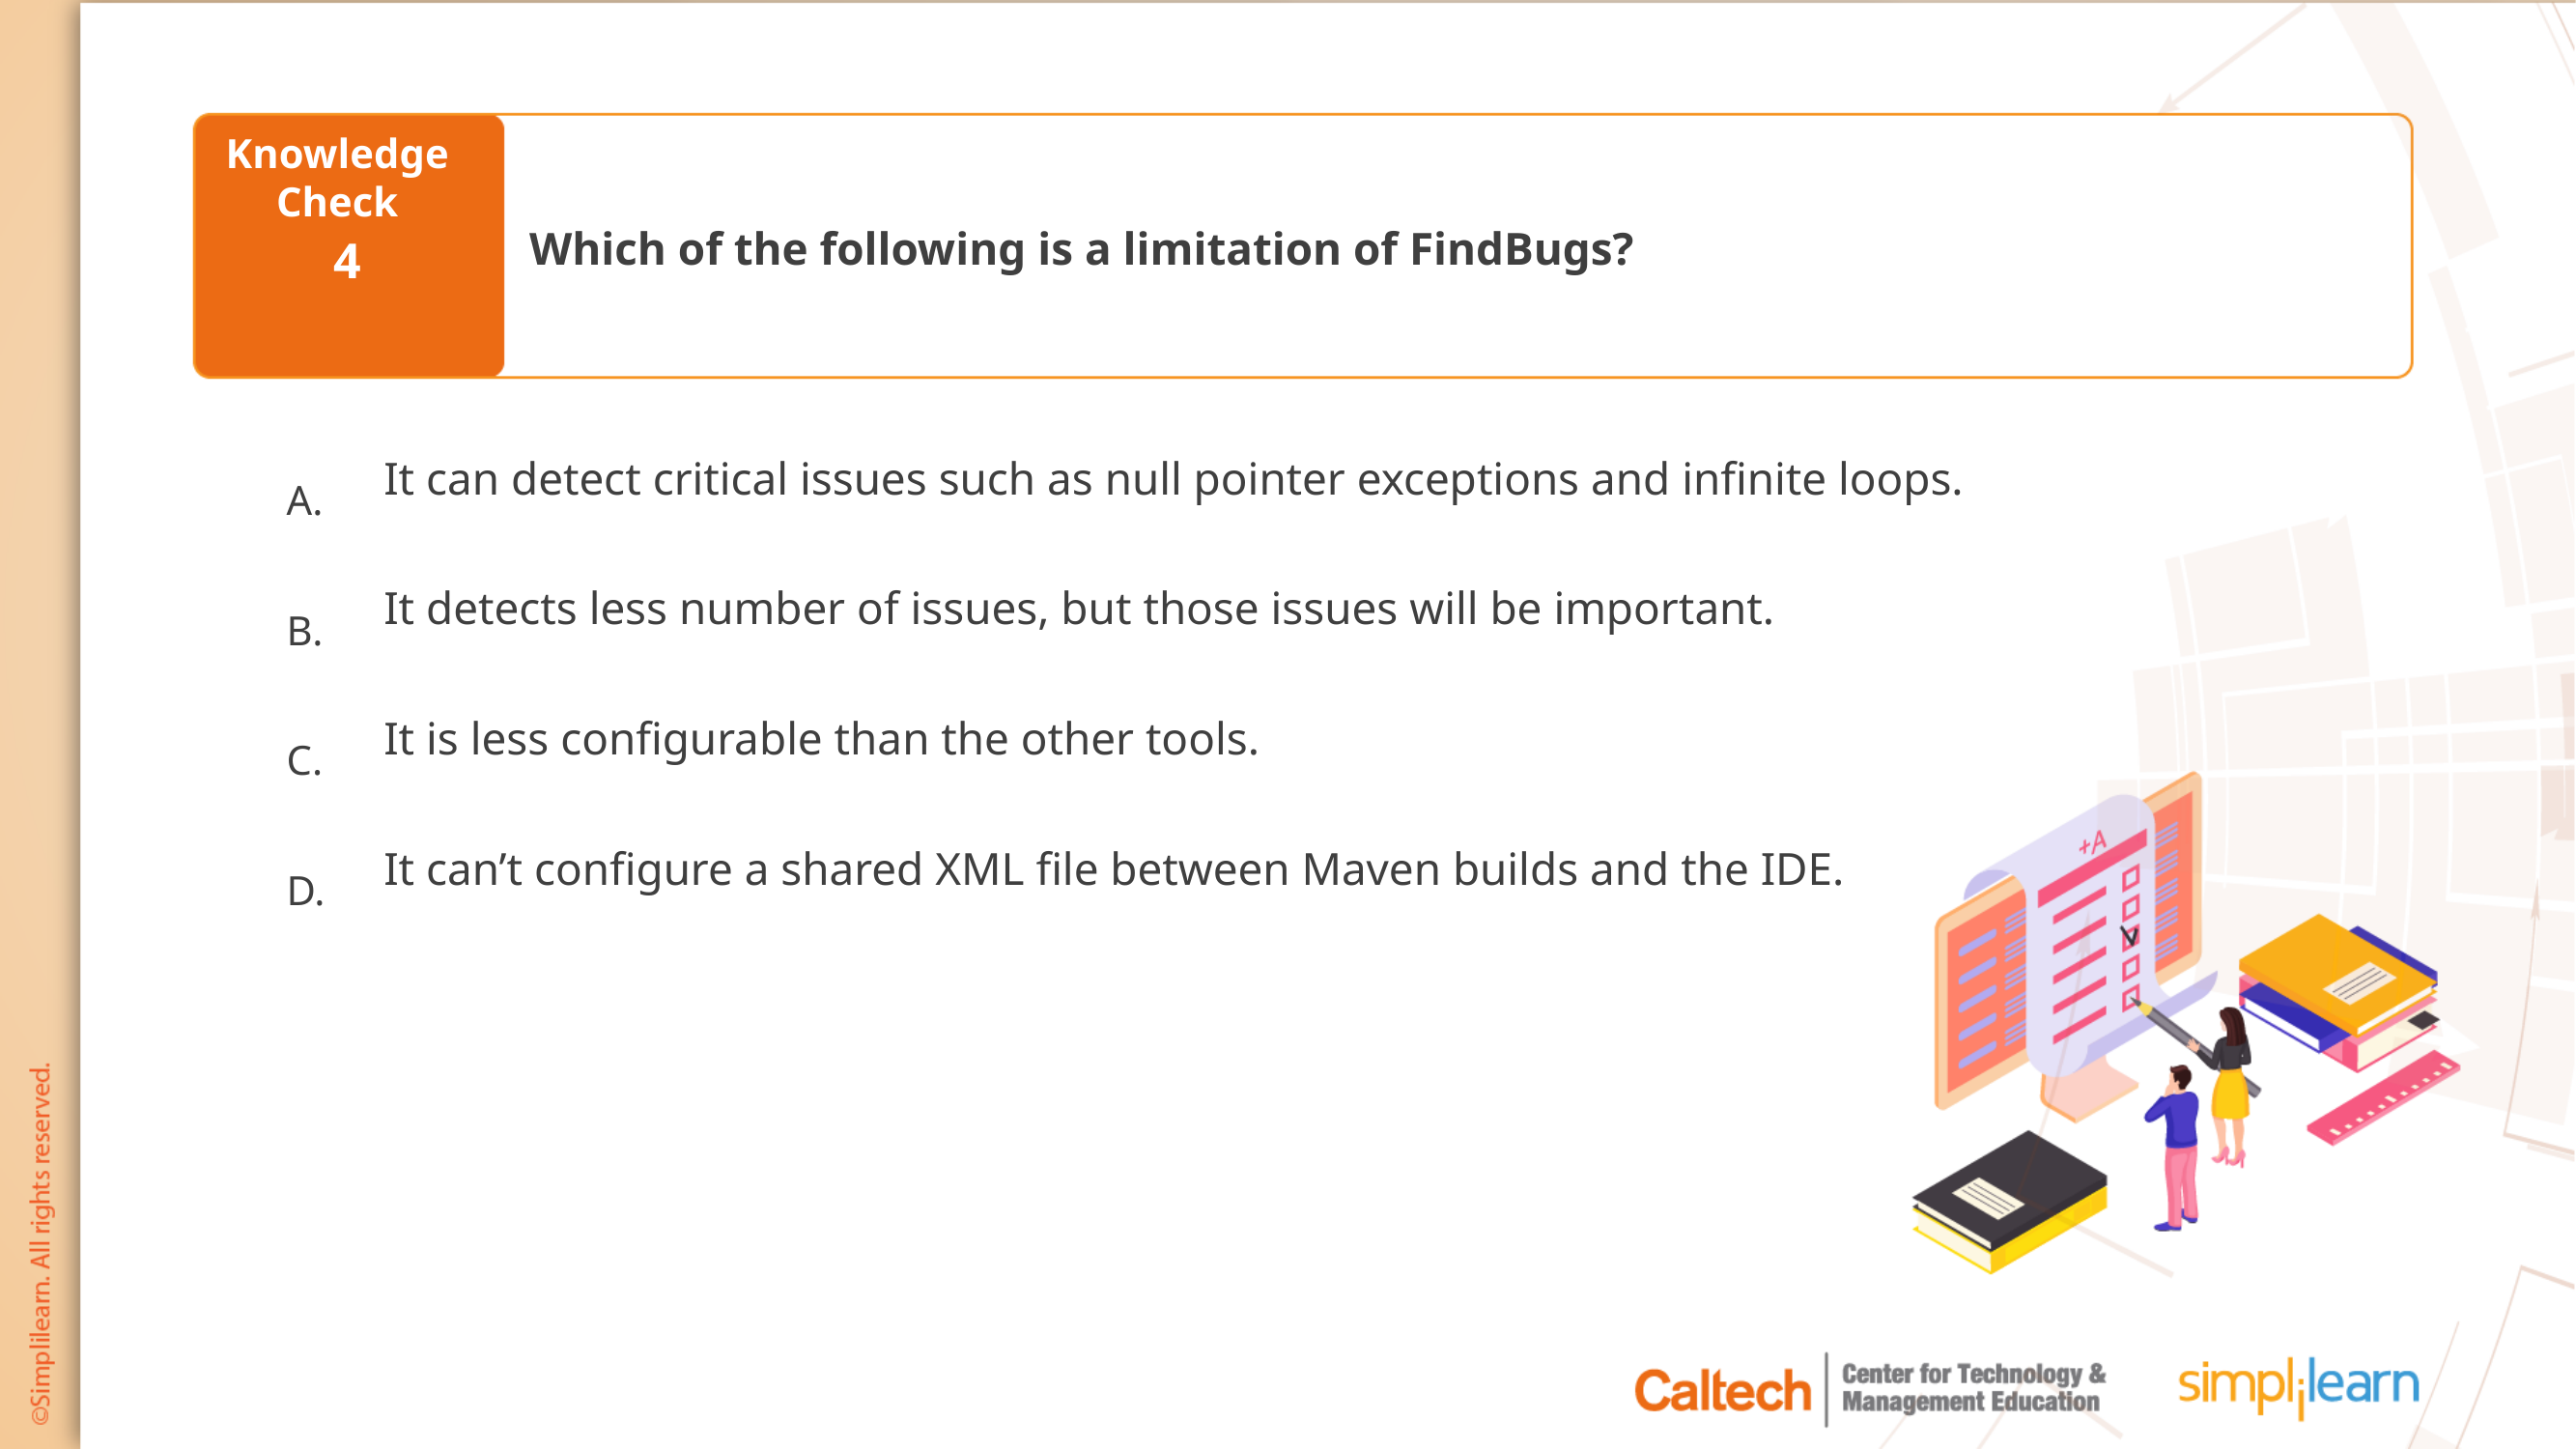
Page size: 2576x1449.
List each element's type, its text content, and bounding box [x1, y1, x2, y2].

list It can detect critical issues such as null pointer exceptions and infinite loops. [369, 456, 2152, 568]
list Which of the following is a limitation of FindBugs? [515, 137, 2468, 364]
list It can’t configure a shared XML file between Maven builds and the IDE. [369, 846, 2152, 958]
list It detects less number of issues, but those issues will be important. [369, 586, 2152, 698]
picture [0, 0, 2576, 1449]
list It is less configurable than the other tools. [369, 716, 2152, 828]
text_box 4 [212, 223, 483, 330]
